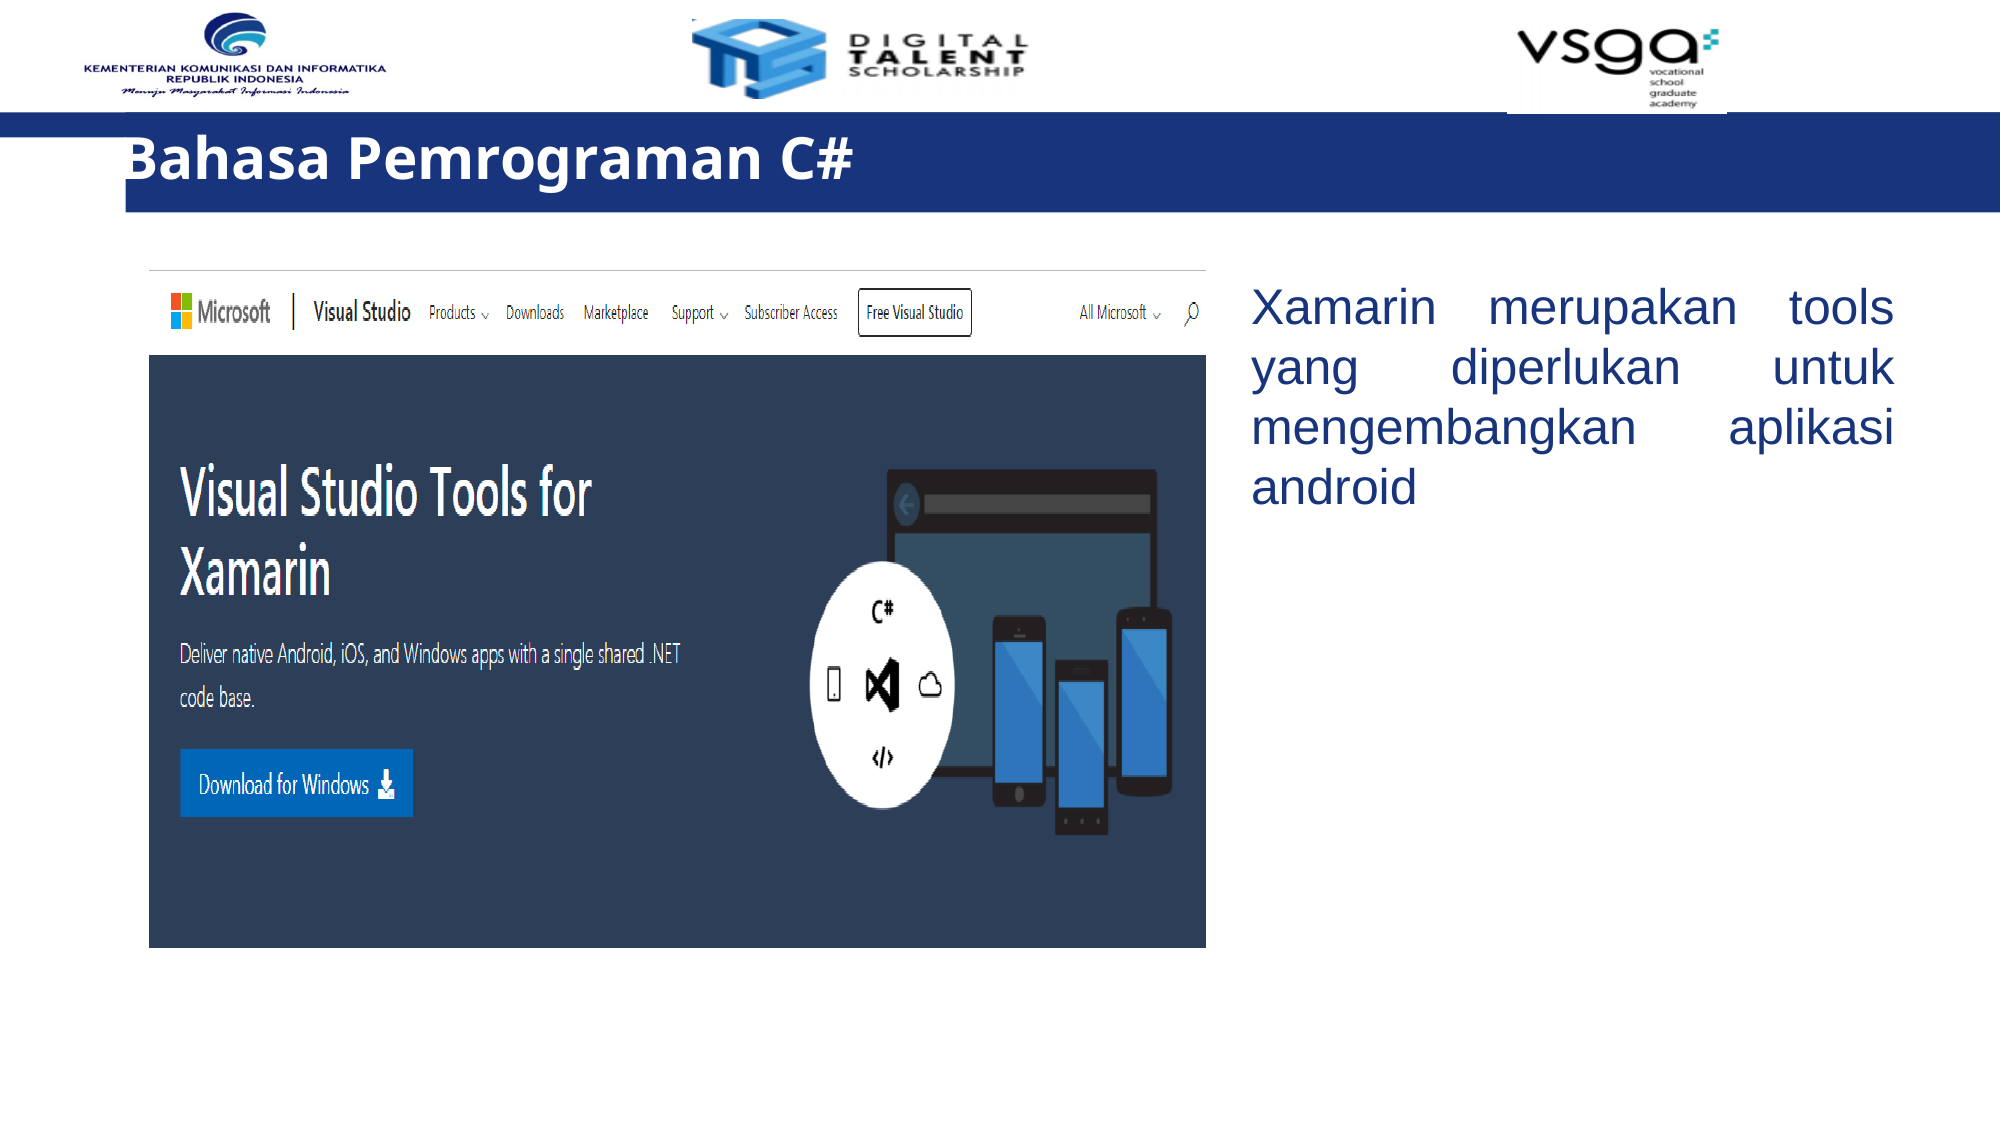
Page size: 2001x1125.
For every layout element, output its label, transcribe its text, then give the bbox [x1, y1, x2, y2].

picture [66, 5, 399, 100]
picture [1507, 20, 1727, 114]
text_box Bahasa Pemrograman C# [104, 113, 869, 199]
picture [149, 266, 1206, 1000]
picture [692, 19, 1036, 99]
text_box Xamarin merupakan tools yang diperlukan untuk mengembangkan aplikasi android [1236, 267, 1910, 522]
